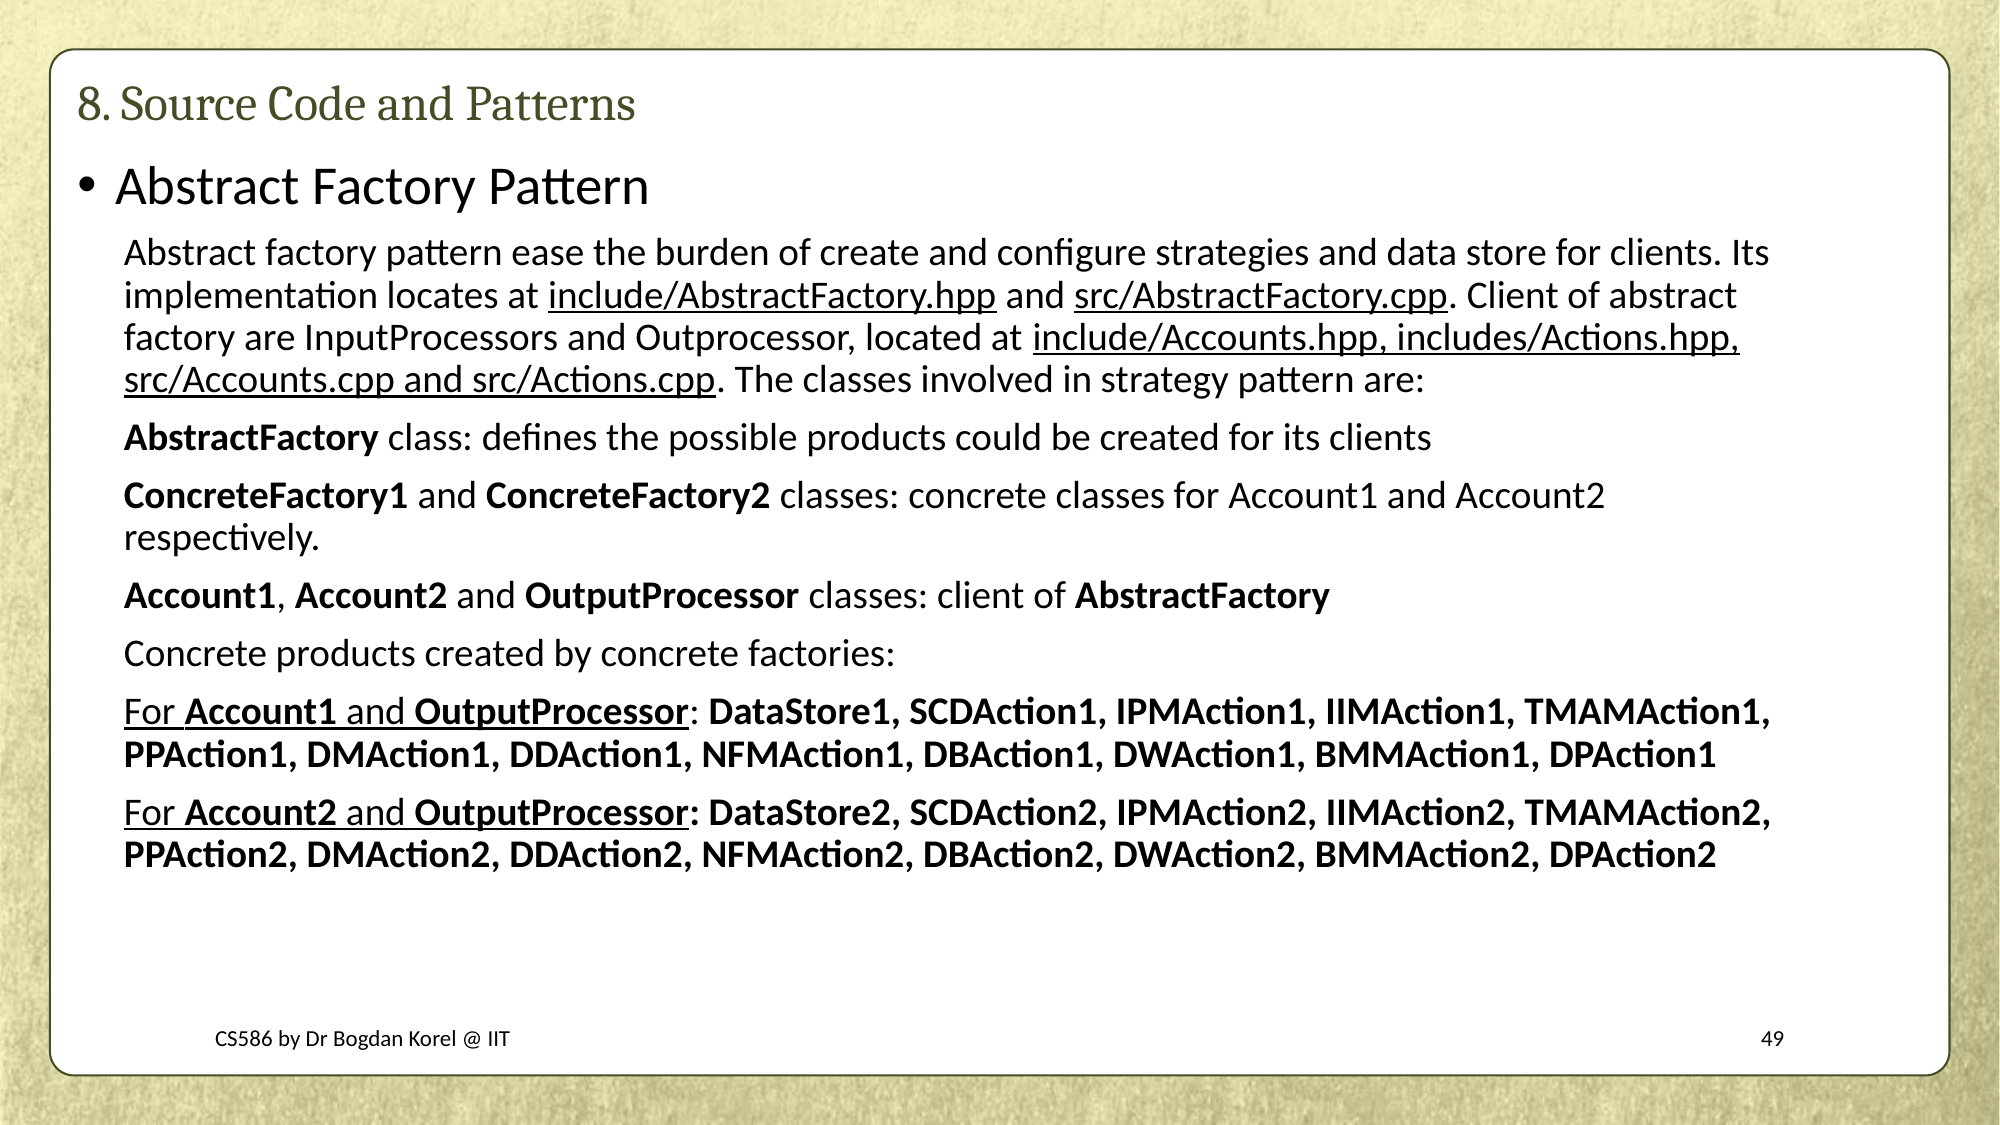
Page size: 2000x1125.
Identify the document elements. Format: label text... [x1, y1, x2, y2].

title 8. Source Code and Patterns [62, 62, 1662, 142]
list Abstract Factory Pattern Abstract factory pattern ease the burden of create and configure strategies and data store for clients. Its implementation locates at include/AbstractFactory.hpp and src/AbstractFactory.cpp. Client of abstract factory are InputProcessors and Outprocessor, located at include/Accounts.hpp, includes/Actions.hpp, src/Accounts.cpp and src/Actions.cpp. The classes involved in strategy pattern are: AbstractFactory class: defines the possible products could be created for its clients ConcreteFactory1 and ConcreteFactory2 classes: concrete classes for Account1 and Account2 respectively. Account1, Account2 and OutputProcessor classes: client of AbstractFactory Concrete products created by concrete factories: For Account1 and OutputProcessor: DataStore1, SCDAction1, IPMAction1, IIMAction1, TMAMAction1, PPAction1, DMAction1, DDAction1, NFMAction1, DBAction1, DWAction1, BMMAction1, DPAction1 For Account2 and OutputProcessor: DataStore2, SCDAction2, IPMAction2, IIMAction2, TMAMAction2, PPAction2, DMAction2, DDAction2, NFMAction2, DBAction2, DWAction2, BMMAction2, DPAction2 [62, 149, 1800, 996]
slide_number 49 [1682, 1012, 1800, 1063]
footer CS586 by Dr Bogdan Korel @ IIT [199, 1012, 1417, 1063]
